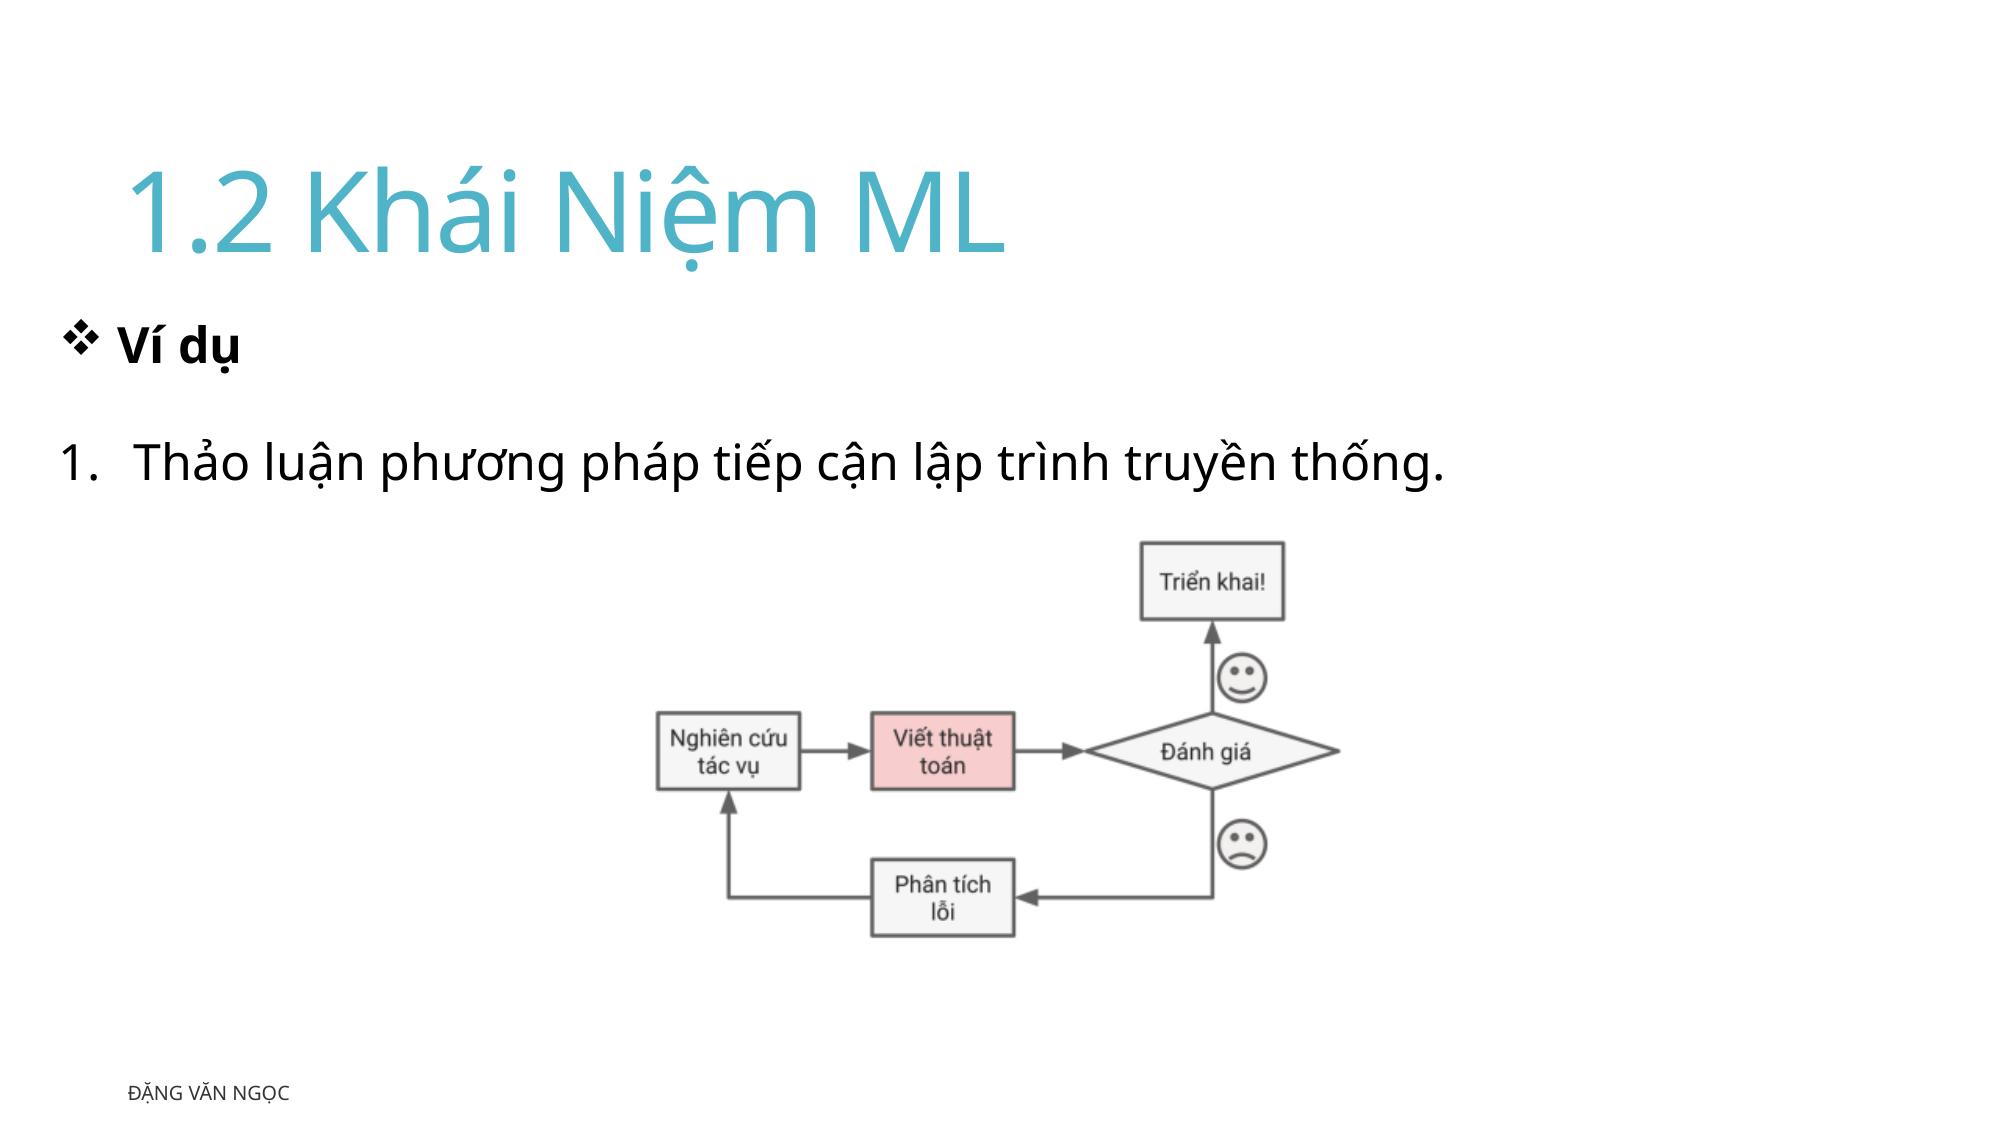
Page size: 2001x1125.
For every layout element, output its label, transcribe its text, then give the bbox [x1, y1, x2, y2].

picture [623, 524, 1360, 946]
footer Đặng Văn Ngọc [112, 1075, 938, 1113]
title 1.2 Khái Niệm ML [107, 81, 1875, 275]
list Ví dụ Thảo luận phương pháp tiếp cận lập trình truyền thống. [43, 275, 2000, 1050]
